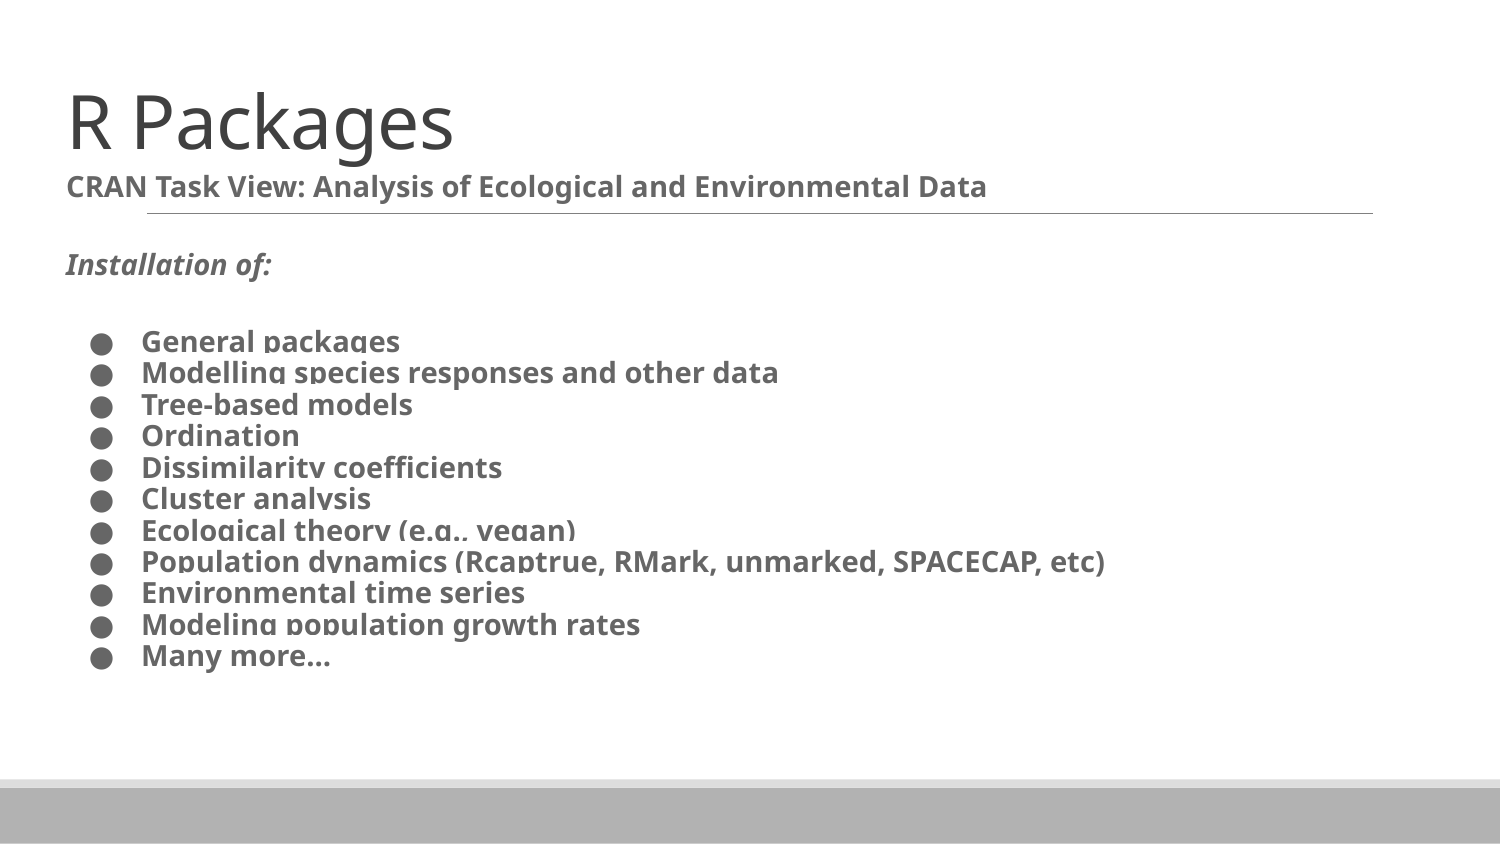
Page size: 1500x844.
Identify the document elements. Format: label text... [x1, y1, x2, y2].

title R Packages [51, 72, 1449, 157]
list CRAN Task View: Analysis of Ecological and Environmental Data Installation of: General packages Modelling species responses and other data Tree-based models Ordination Dissimilarity coefficients Cluster analysis Ecological theory (e.g., vegan) Population dynamics (Rcaptrue, RMark, unmarked, SPACECAP, etc) Environmental time series Modeling population growth rates Many more... [51, 157, 1449, 719]
